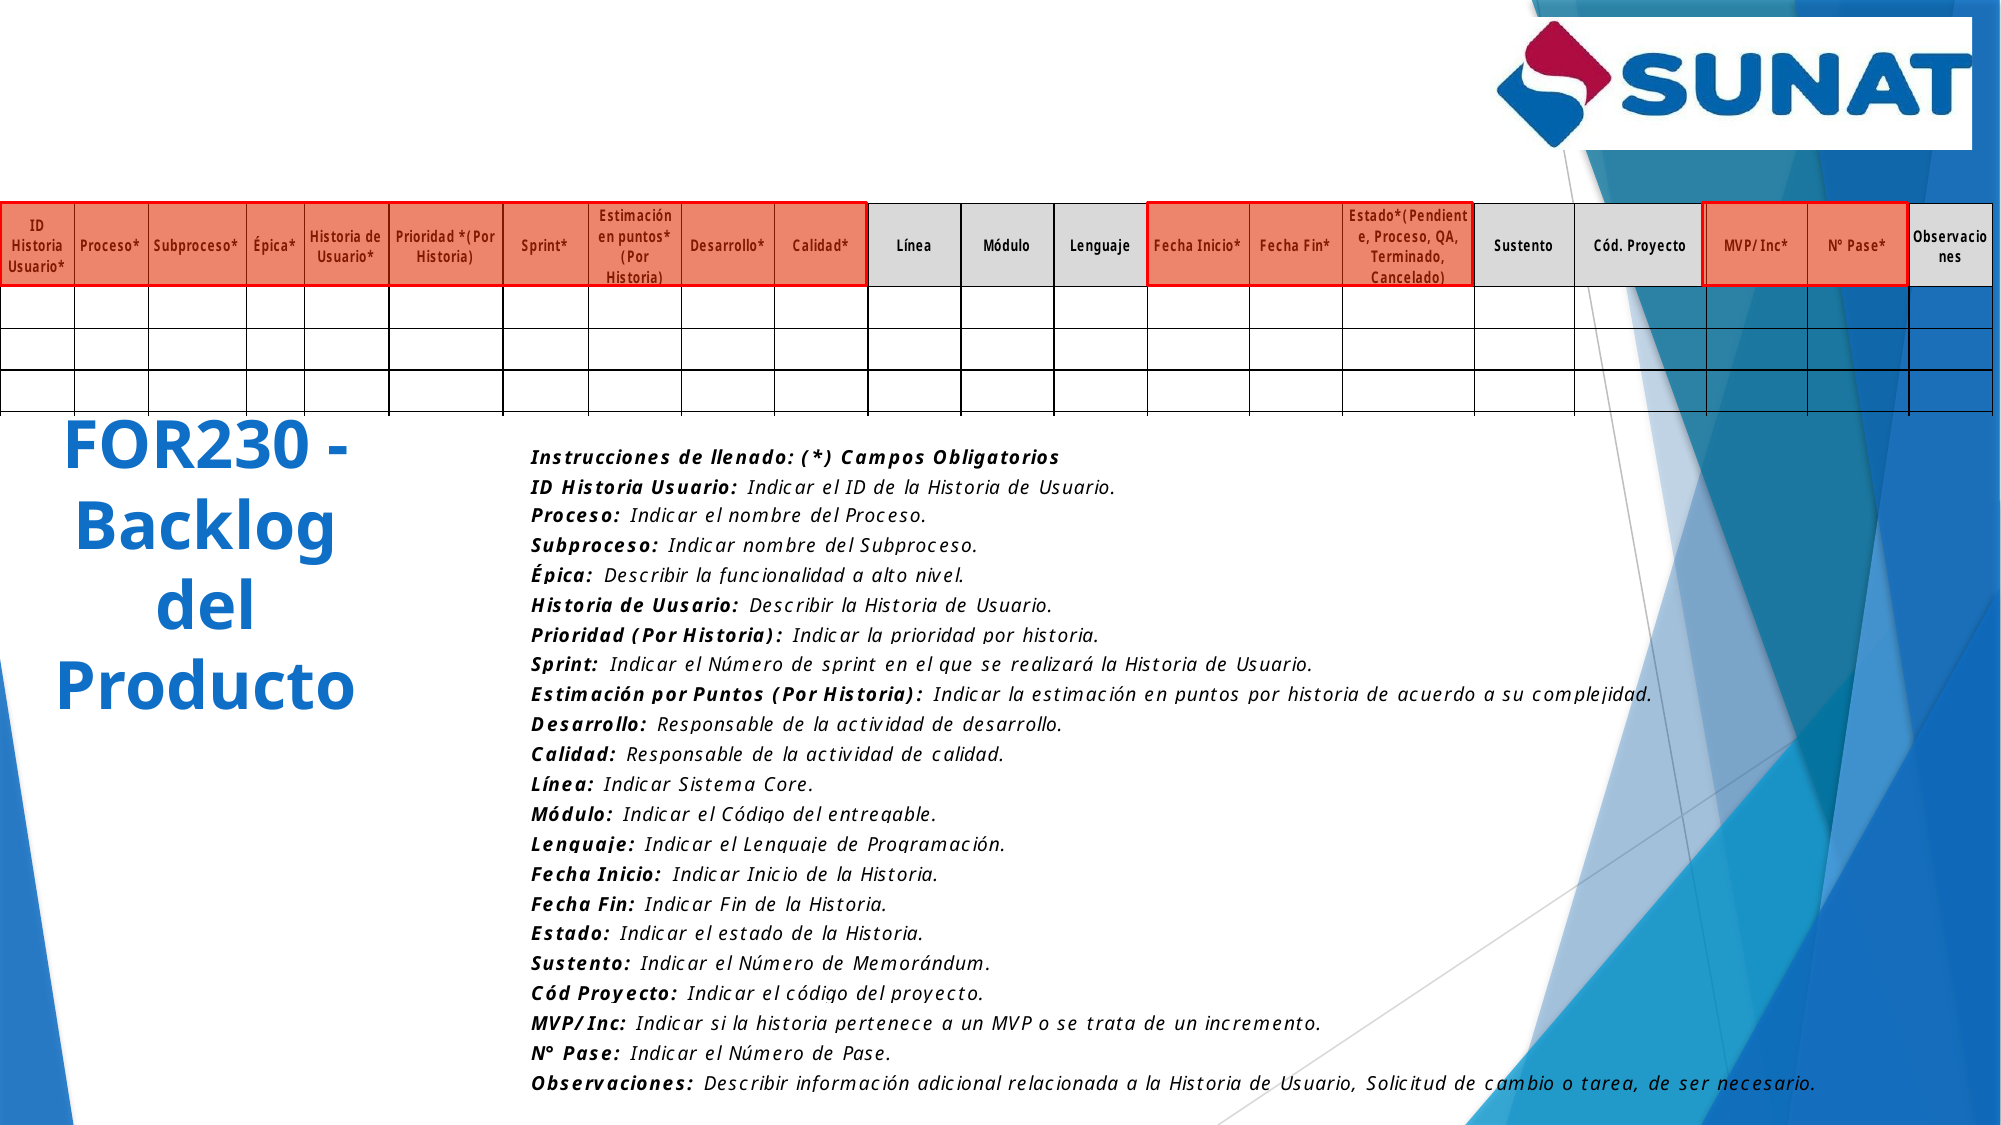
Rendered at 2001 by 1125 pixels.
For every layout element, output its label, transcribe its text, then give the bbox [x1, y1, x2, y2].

picture [0, 202, 2000, 416]
picture [524, 436, 1833, 1096]
picture [1490, 17, 1973, 150]
title FOR230 - Backlog del Producto [0, 427, 412, 734]
